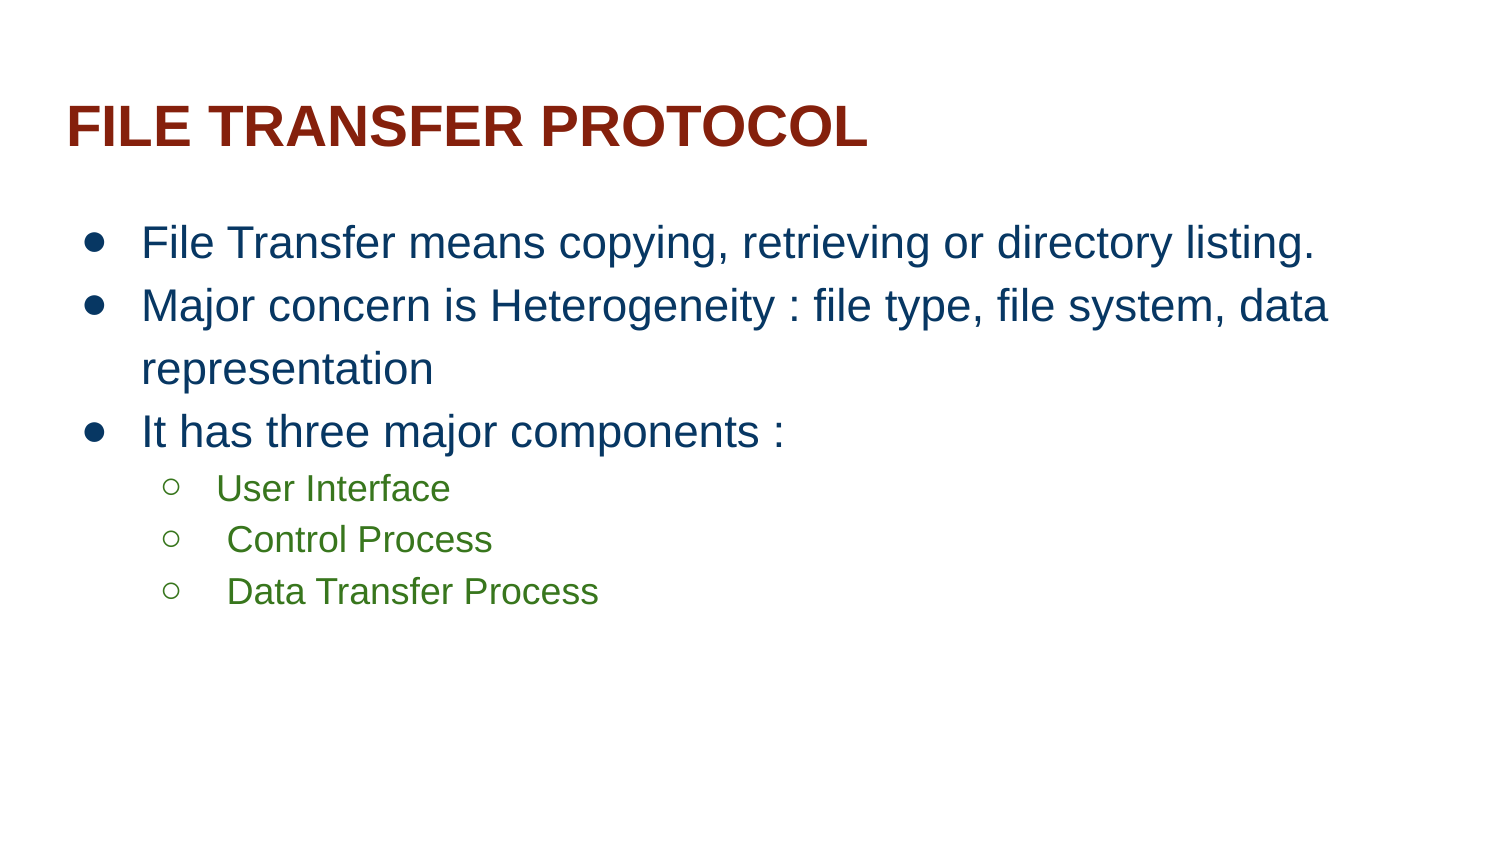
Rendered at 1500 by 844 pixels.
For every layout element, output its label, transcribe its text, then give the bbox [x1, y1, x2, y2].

list File Transfer means copying, retrieving or directory listing. Major concern is Heterogeneity : file type, file system, data representation It has three major components : User Interface Control Process Data Transfer Process [51, 189, 1449, 750]
title FILE TRANSFER PROTOCOL [51, 72, 1449, 167]
